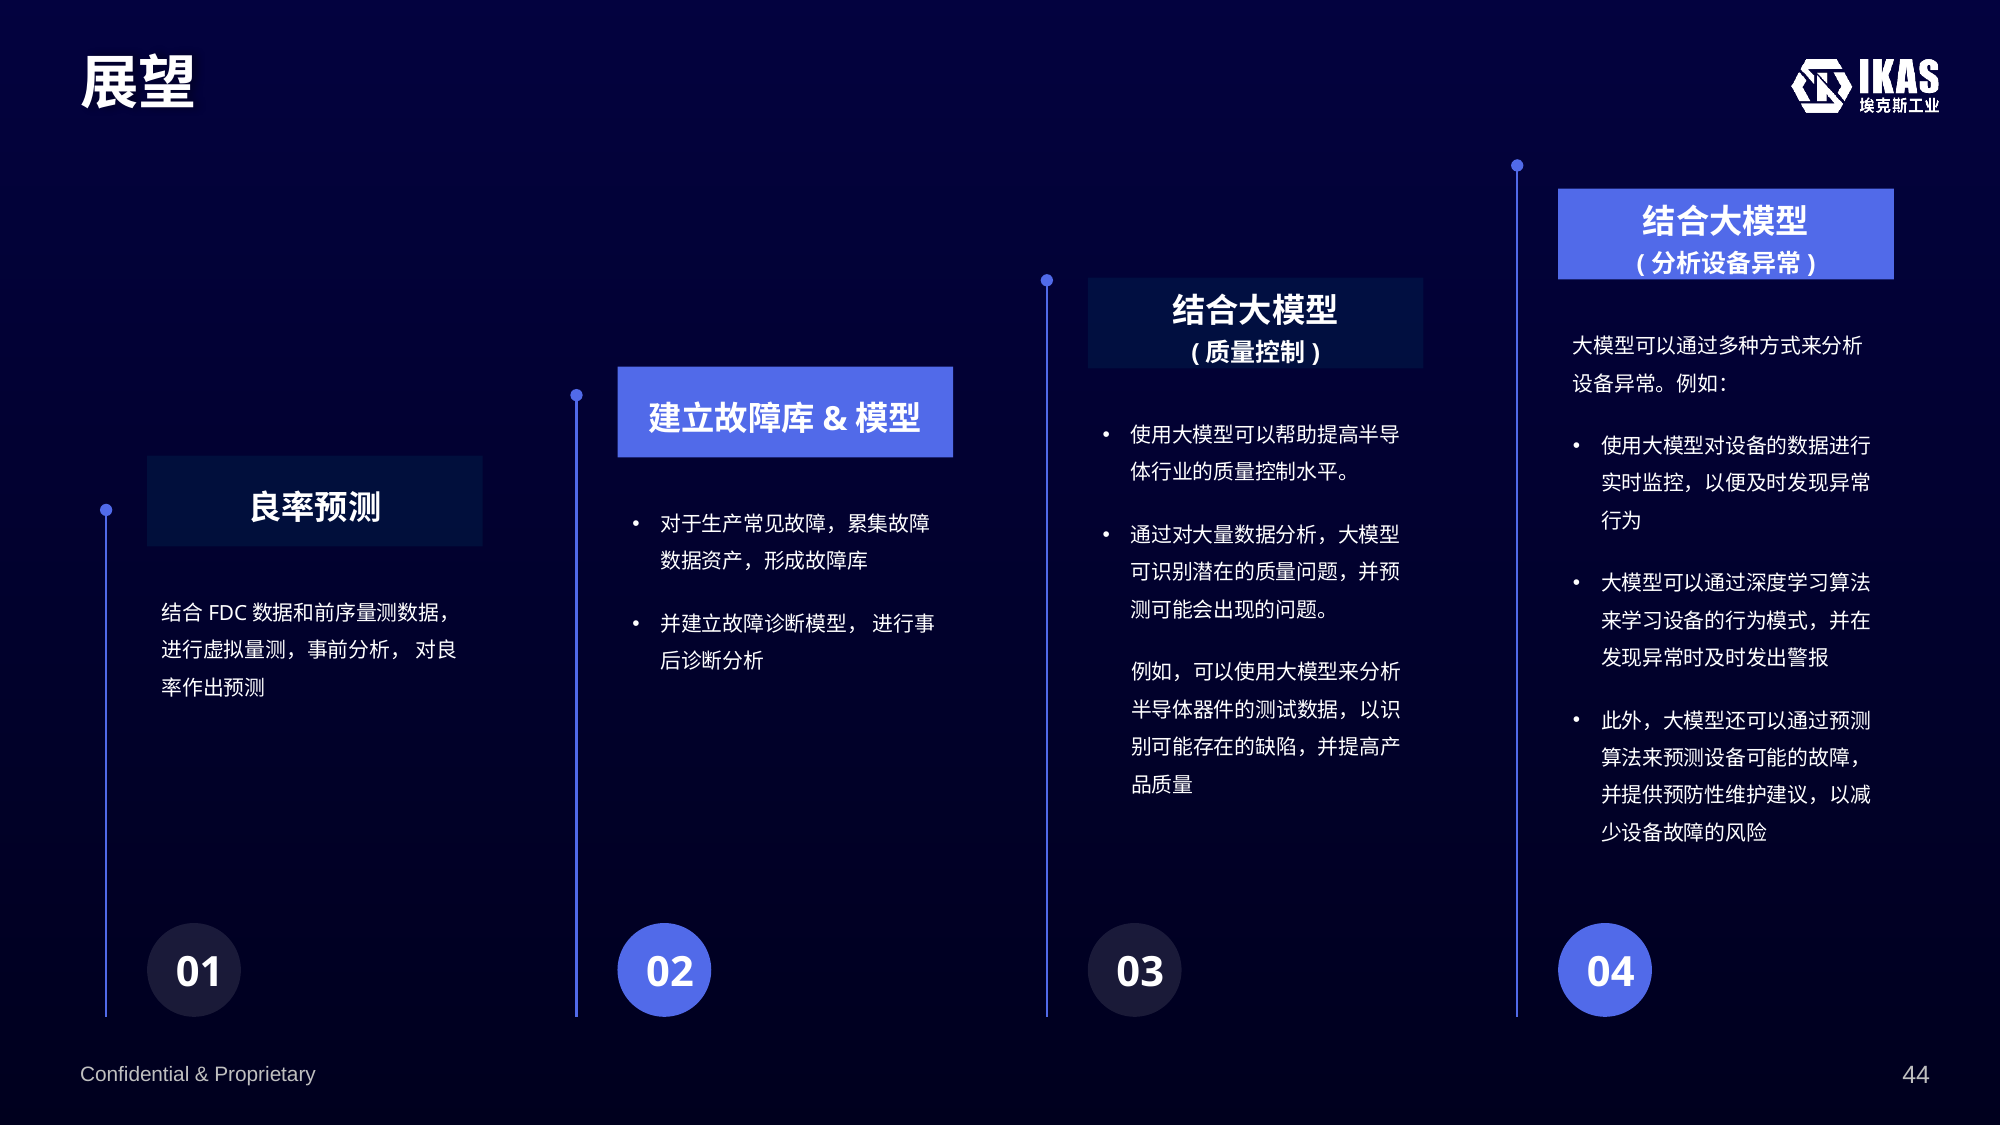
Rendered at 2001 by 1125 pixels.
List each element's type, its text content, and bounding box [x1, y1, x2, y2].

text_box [106, 165, 1518, 1017]
text_box 04 [1557, 921, 1653, 1018]
text_box 结合大模型 (分析设备异常) [1558, 188, 1894, 280]
text_box 大模型可以通过多种方式来分析设备异常。例如： 使用大模型对设备的数据进行实时监控，以便及时发现异常行为 大模型可以通过深度学习算法来学习设备的行为模式，并在发现异常时及时发出警报 此外，大模型还可以通过预测算法来预测设备可能的故障，并提供预防性维护建议，以减少设备故障的风险 [1557, 313, 1895, 851]
picture [1791, 59, 1939, 113]
title 展望 [65, 45, 1578, 126]
